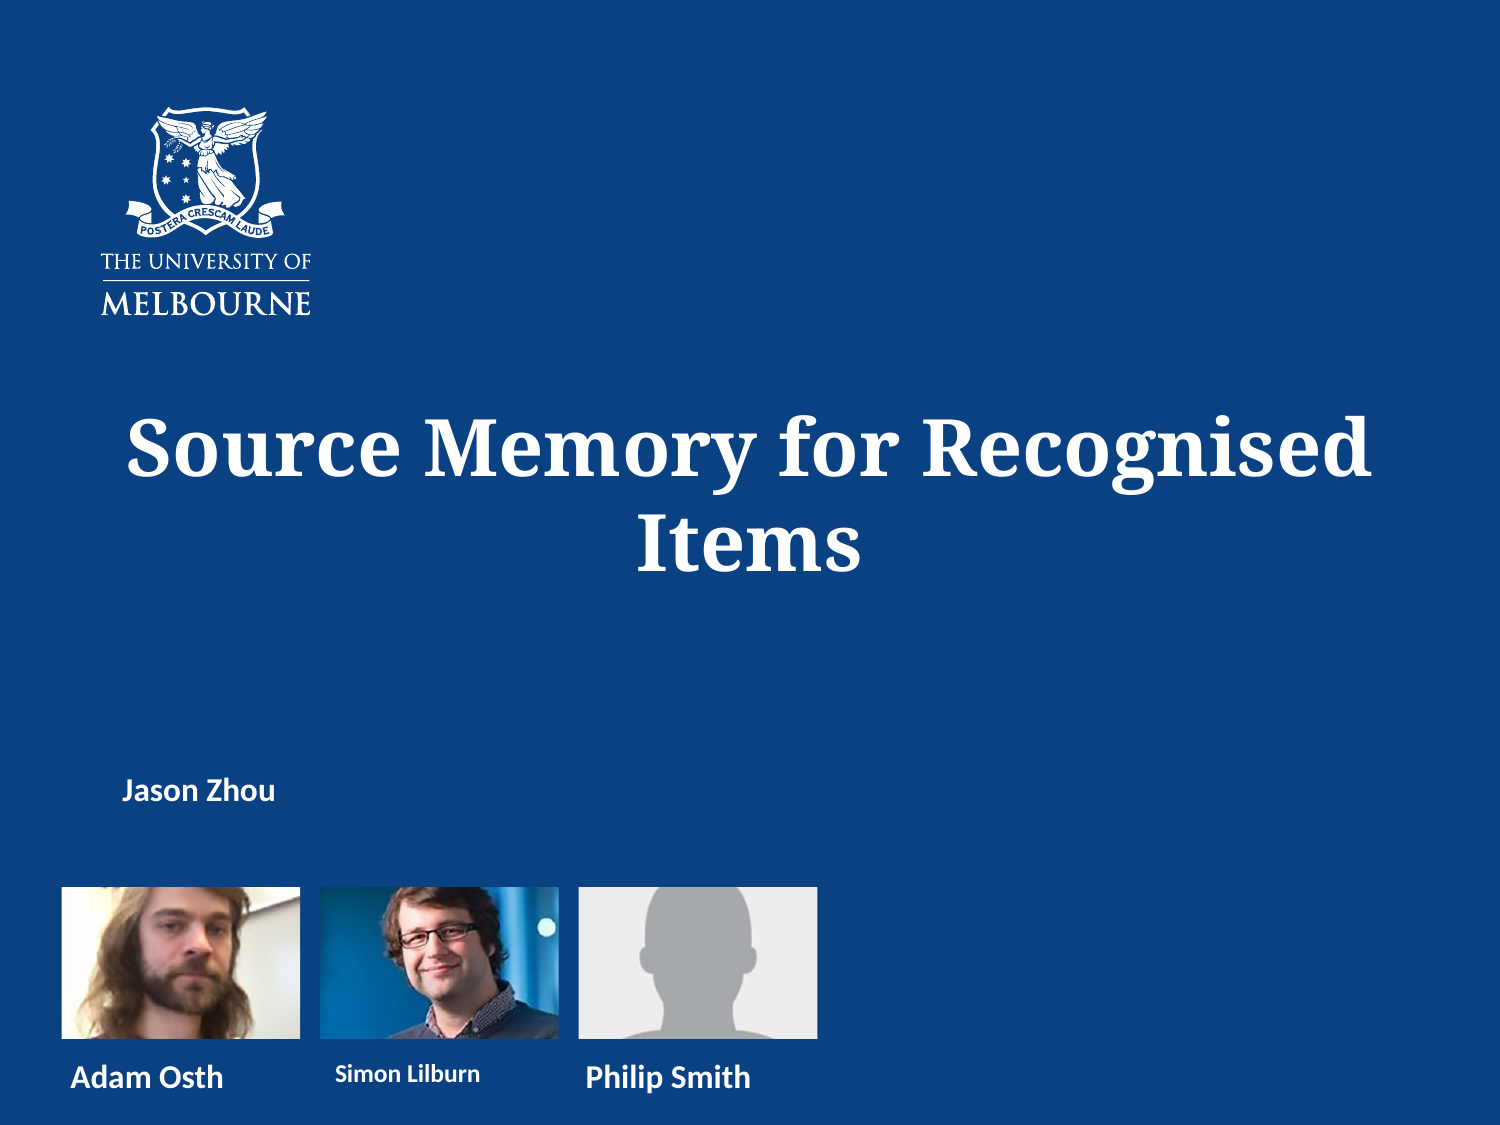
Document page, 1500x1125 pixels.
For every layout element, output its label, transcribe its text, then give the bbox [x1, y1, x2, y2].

list Jason Zhou [107, 760, 571, 877]
picture [61, 887, 301, 1039]
text_box Philip Smith [570, 1047, 769, 1111]
picture [320, 887, 559, 1039]
text_box Adam Osth [55, 1047, 253, 1111]
subtitle Source Memory for Recognised Items [0, 382, 1500, 737]
text_box Simon Lilburn [319, 1049, 518, 1113]
picture [578, 887, 818, 1039]
